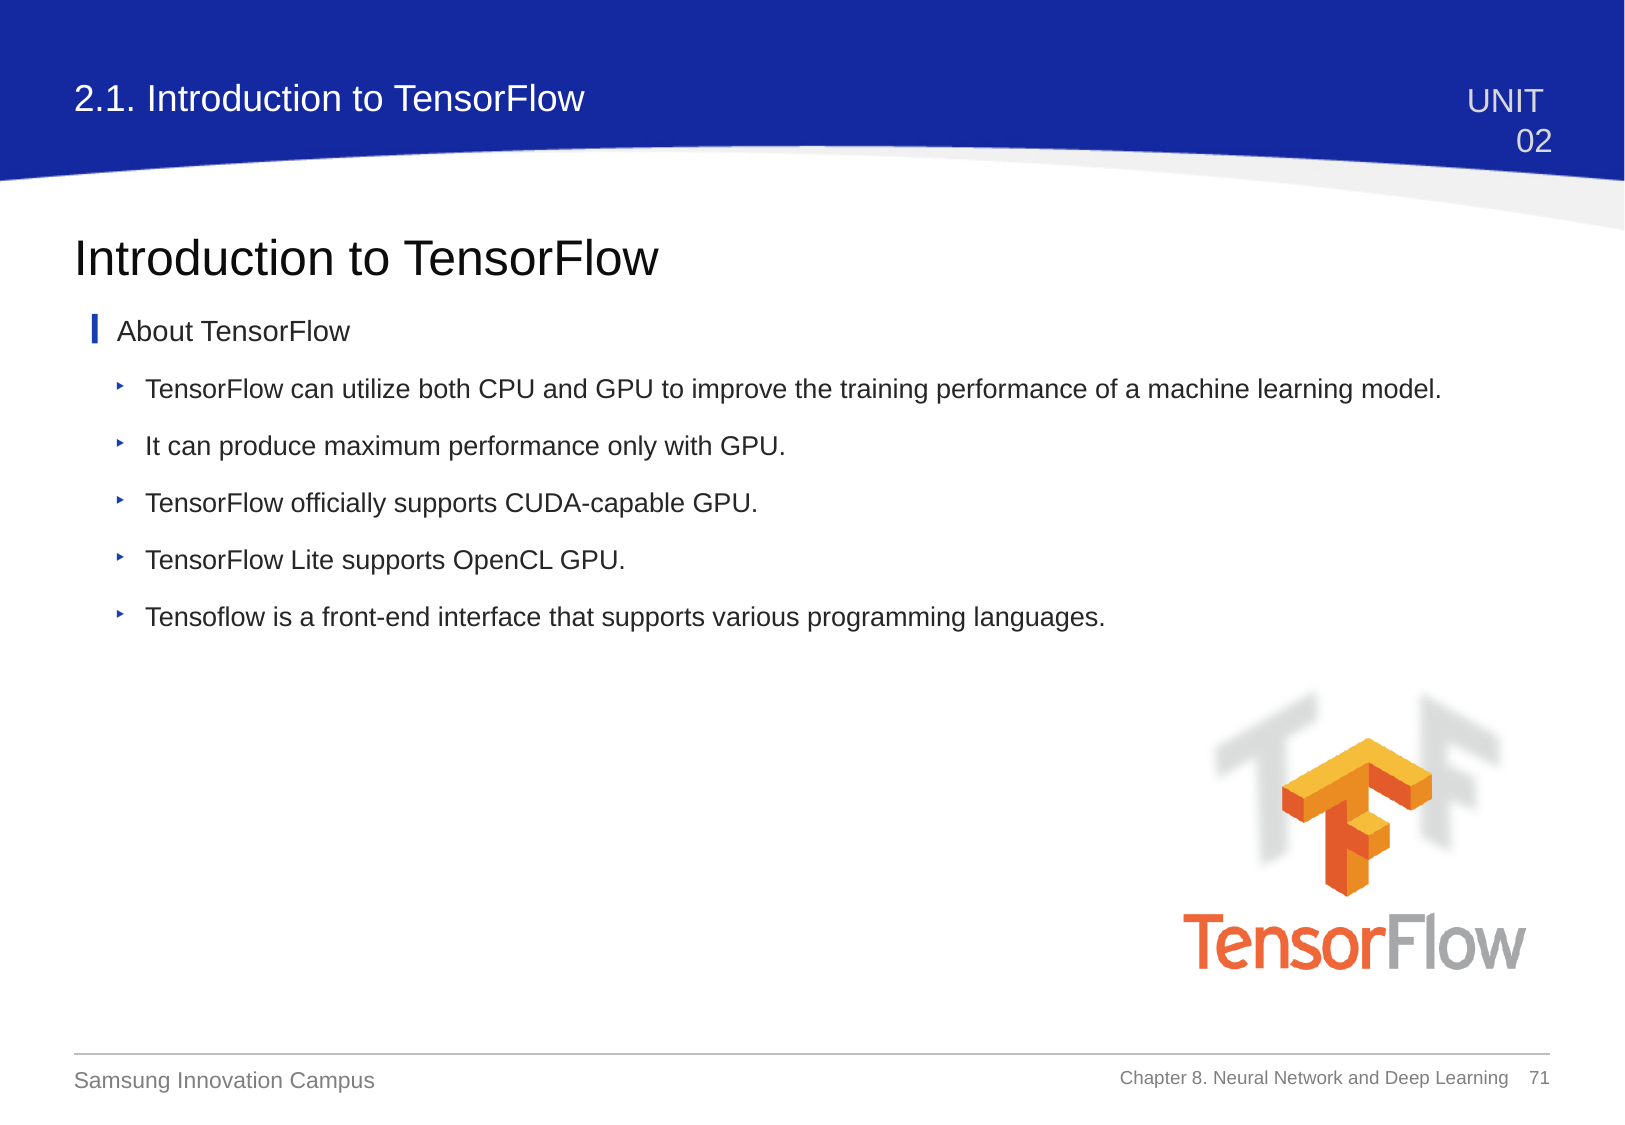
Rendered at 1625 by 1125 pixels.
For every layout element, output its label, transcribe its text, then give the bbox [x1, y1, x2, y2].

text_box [91, 311, 1533, 348]
text_box Introduction to TensorFlow [73, 225, 1551, 286]
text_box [73, 73, 1554, 120]
text_box TensorFlow can utilize both CPU and GPU to improve the training performance of a machine learning model. It can produce maximum performance only with GPU. TensorFlow officially supports CUDA-capable GPU. TensorFlow Lite supports OpenCL GPU. Tensoflow is a front-end interface that supports various programming languages. [115, 355, 1532, 644]
picture [0, 0, 1625, 1125]
